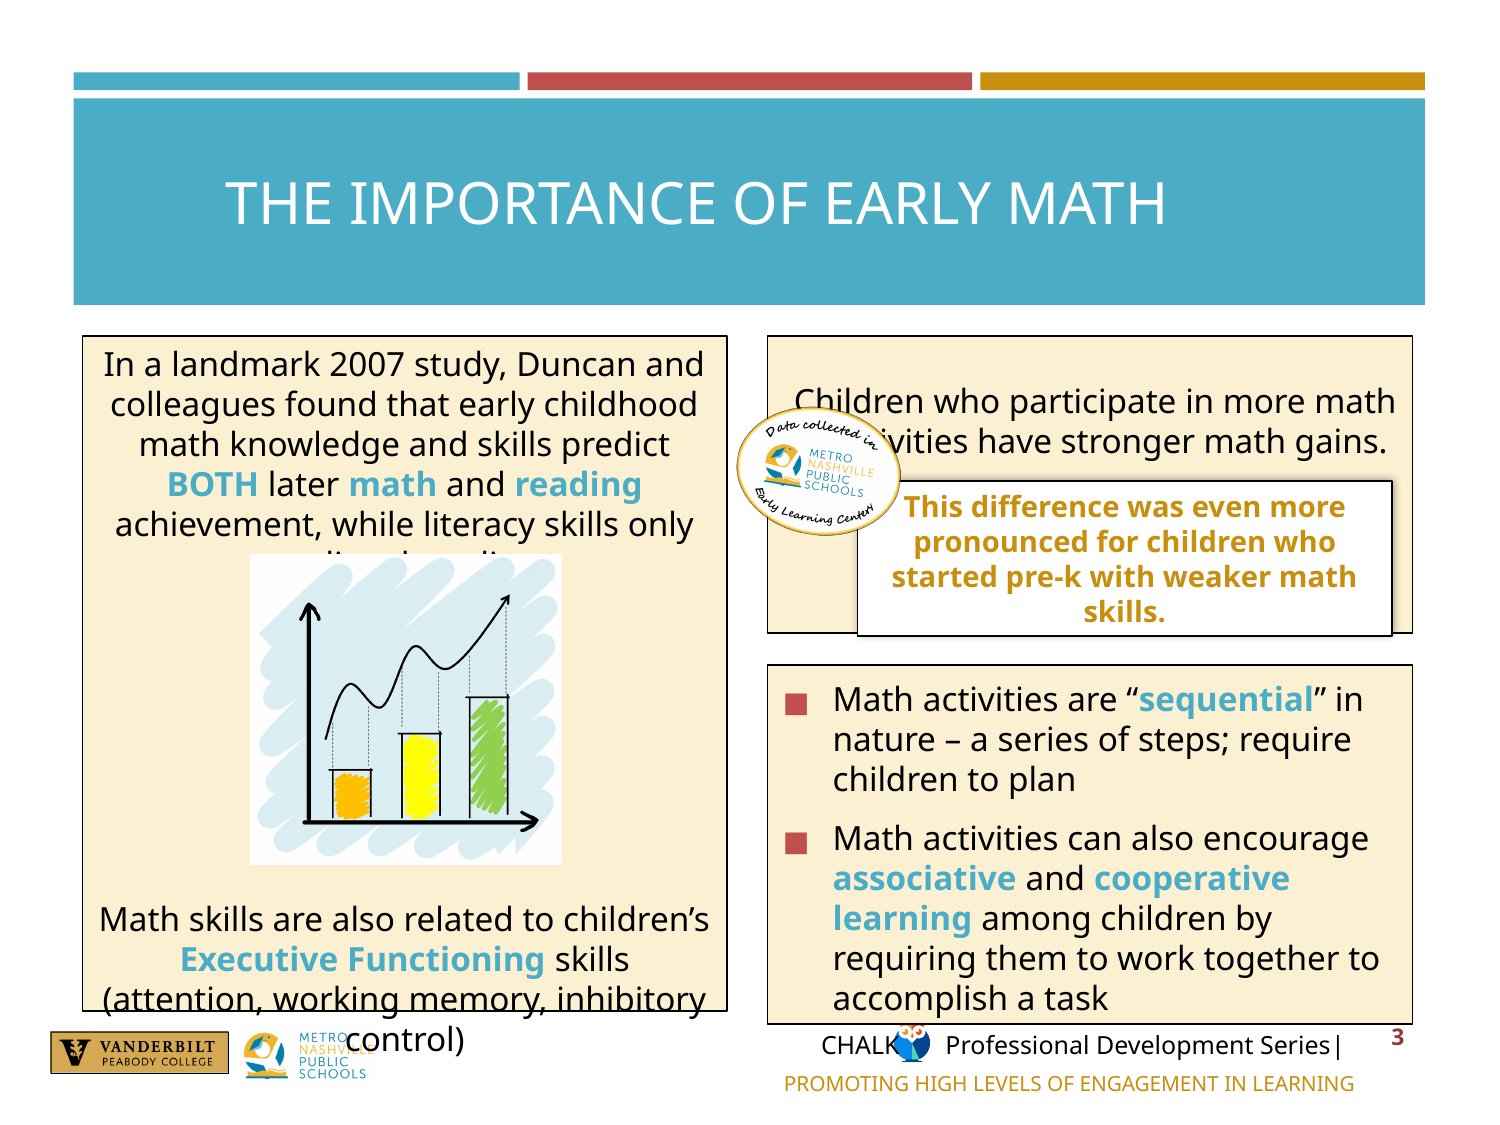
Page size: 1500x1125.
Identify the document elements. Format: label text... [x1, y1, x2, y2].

list In a landmark 2007 study, Duncan and colleagues found that early childhood math knowledge and skills predict BOTH later math and reading achievement, while literacy skills only predicted reading. Math skills are also related to children’s Executive Functioning skills (attention, working memory, inhibitory control) [82, 336, 728, 1012]
picture [50, 1031, 229, 1074]
title THE IMPORTANCE OF EARLY MATH [95, 112, 1406, 291]
picture [728, 396, 910, 546]
text_box Math activities are “sequential” in nature – a series of steps; require children to plan Math activities can also encourage associative and cooperative learning among children by requiring them to work together to accomplish a task [767, 665, 1413, 1025]
text_box This difference was even more pronounced for children who started pre-k with weaker math skills. [857, 481, 1392, 636]
picture [249, 554, 563, 865]
picture [893, 1025, 931, 1063]
picture [240, 1024, 376, 1083]
list Children who participate in more math activities have stronger math gains. [767, 336, 1413, 634]
